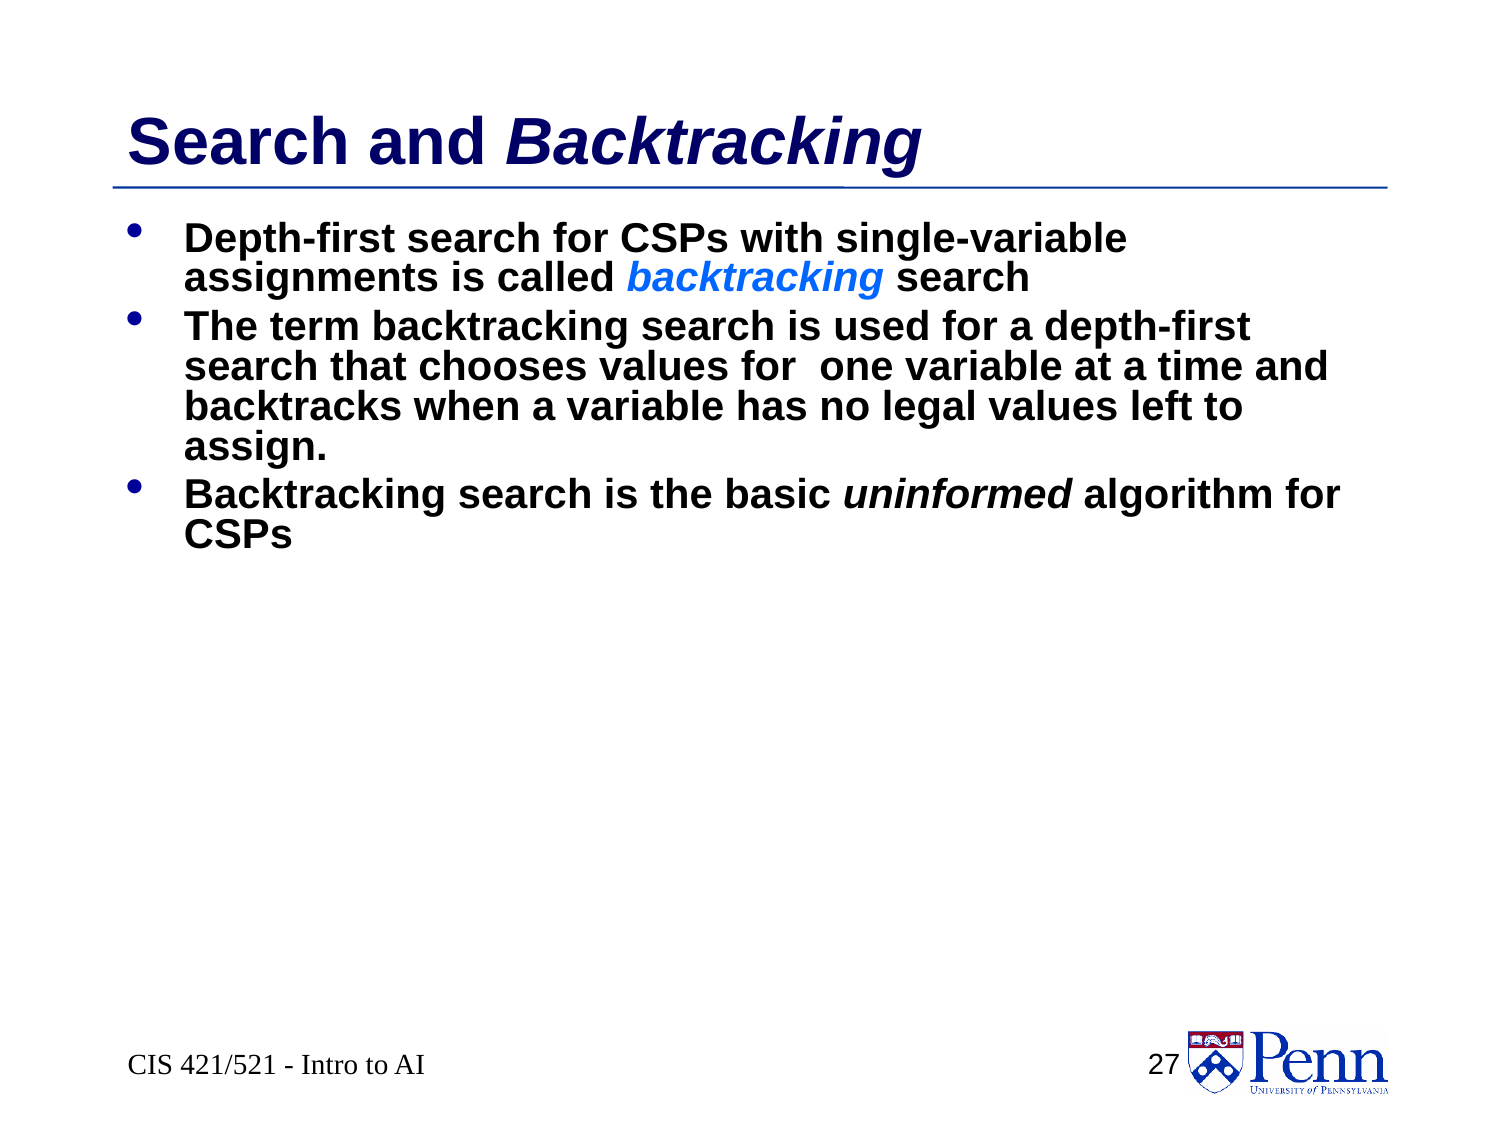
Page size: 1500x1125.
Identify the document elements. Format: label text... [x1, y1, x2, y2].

slide_number 27 [1074, 1024, 1388, 1101]
list Depth-first search for CSPs with single-variable assignments is called backtracking search The term backtracking search is used for a depth-first search that chooses values for one variable at a time and backtracks when a variable has no legal values left to assign. Backtracking search is the basic uninformed algorithm for CSPs [112, 212, 1363, 963]
slide_number CIS 421/521 - Intro to AI [112, 1024, 501, 1101]
title Search and Backtracking [112, 99, 1388, 176]
